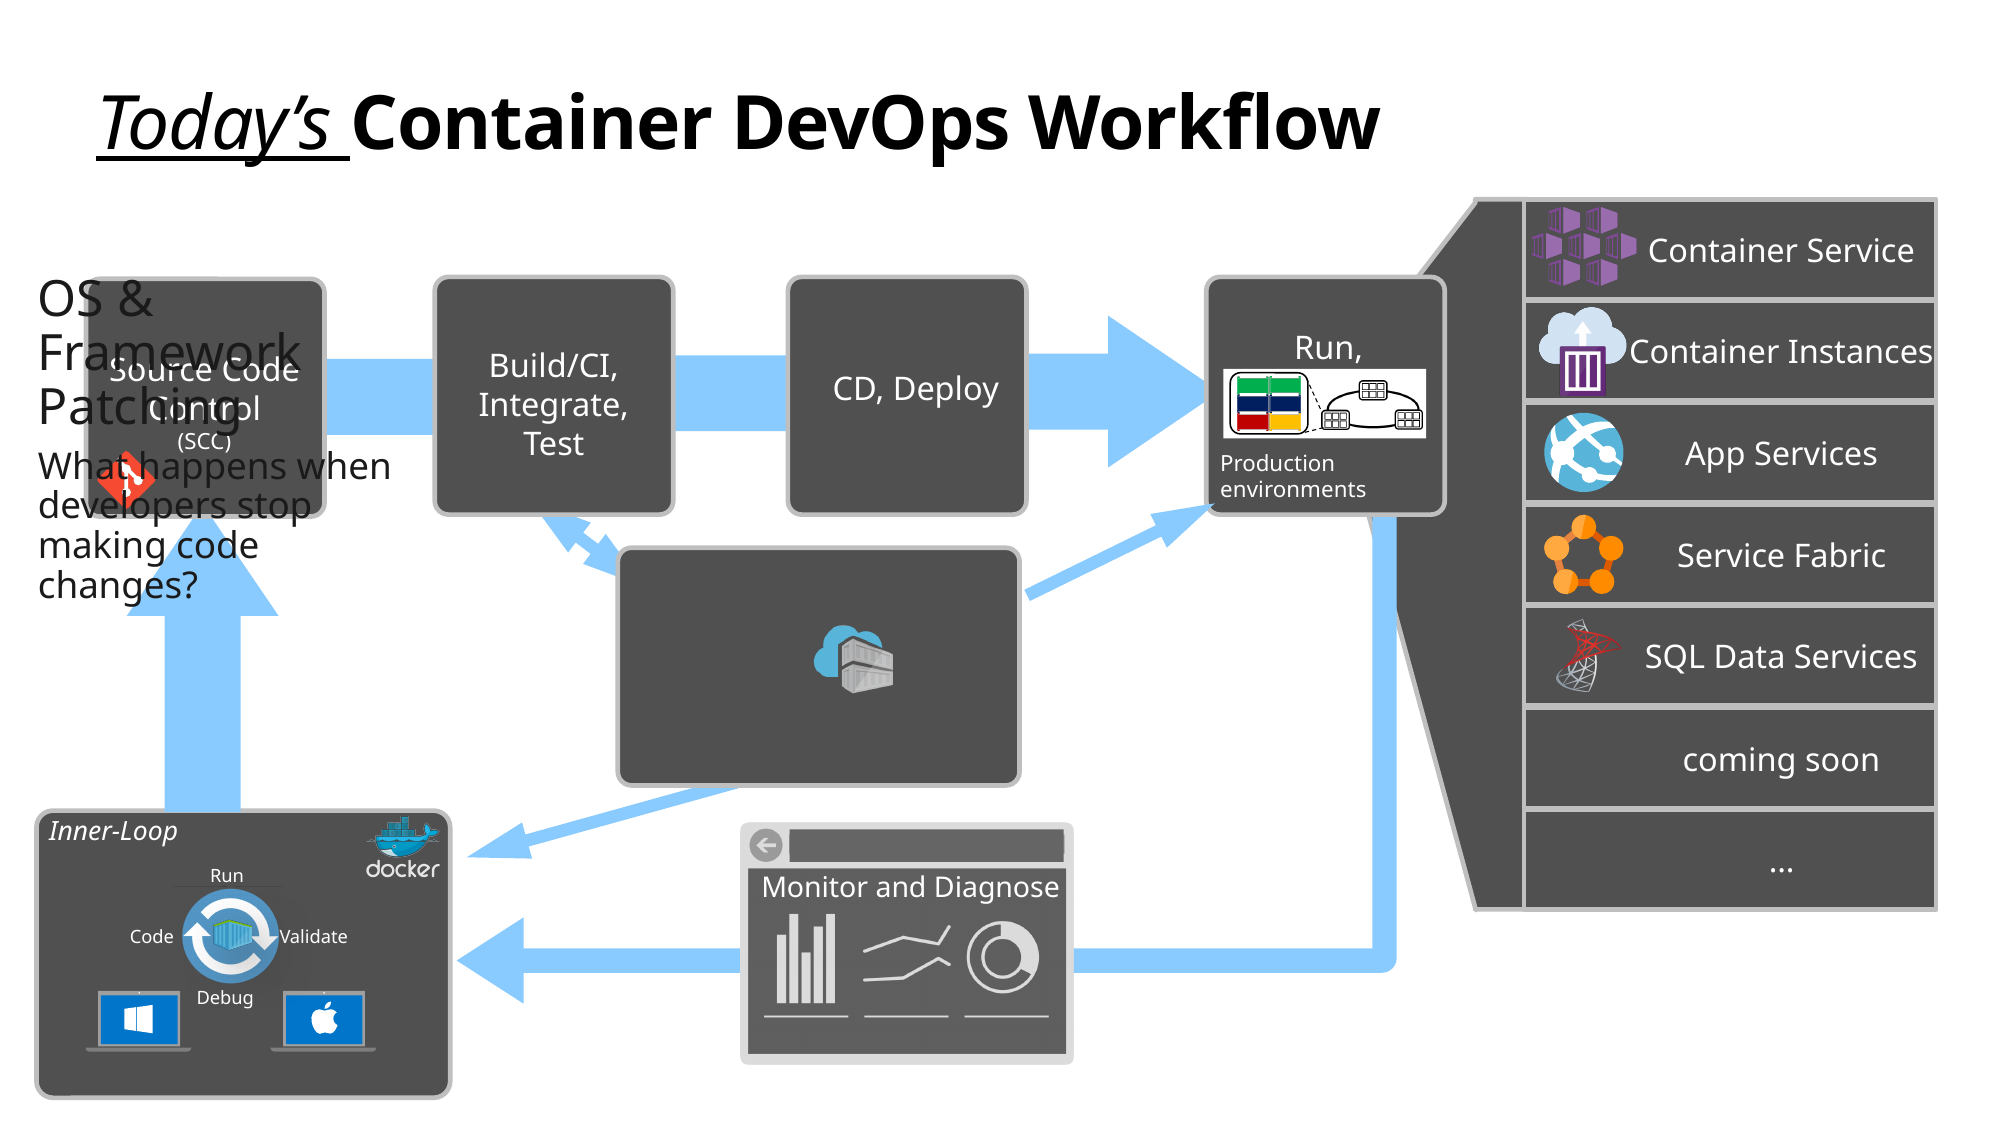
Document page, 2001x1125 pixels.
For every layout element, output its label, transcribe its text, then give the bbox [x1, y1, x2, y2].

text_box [28, 805, 451, 1099]
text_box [1523, 300, 1937, 401]
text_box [617, 547, 1020, 786]
text_box … [1524, 809, 1937, 910]
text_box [1523, 198, 1937, 300]
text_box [1026, 503, 1216, 596]
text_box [208, 813, 452, 959]
text_box [64, 1099, 424, 1103]
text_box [132, 863, 345, 1009]
title Today’s Container DevOps Workflow [96, 75, 1904, 166]
text_box coming soon [1524, 708, 1937, 808]
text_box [85, 273, 325, 517]
text_box [1176, 529, 1397, 973]
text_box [466, 757, 826, 858]
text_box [529, 515, 645, 587]
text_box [1523, 402, 1937, 503]
text_box [676, 355, 785, 432]
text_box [434, 268, 674, 515]
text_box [646, 822, 1176, 1065]
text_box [1205, 276, 1445, 529]
text_box OS & Framework Patching What happens when developers stop making code changes? [7, 249, 451, 631]
text_box [456, 917, 646, 1004]
text_box [164, 631, 241, 805]
text_box [1397, 199, 1527, 911]
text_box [1523, 504, 1937, 605]
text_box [787, 264, 1027, 515]
text_box [1029, 315, 1203, 468]
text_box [1523, 605, 1937, 706]
